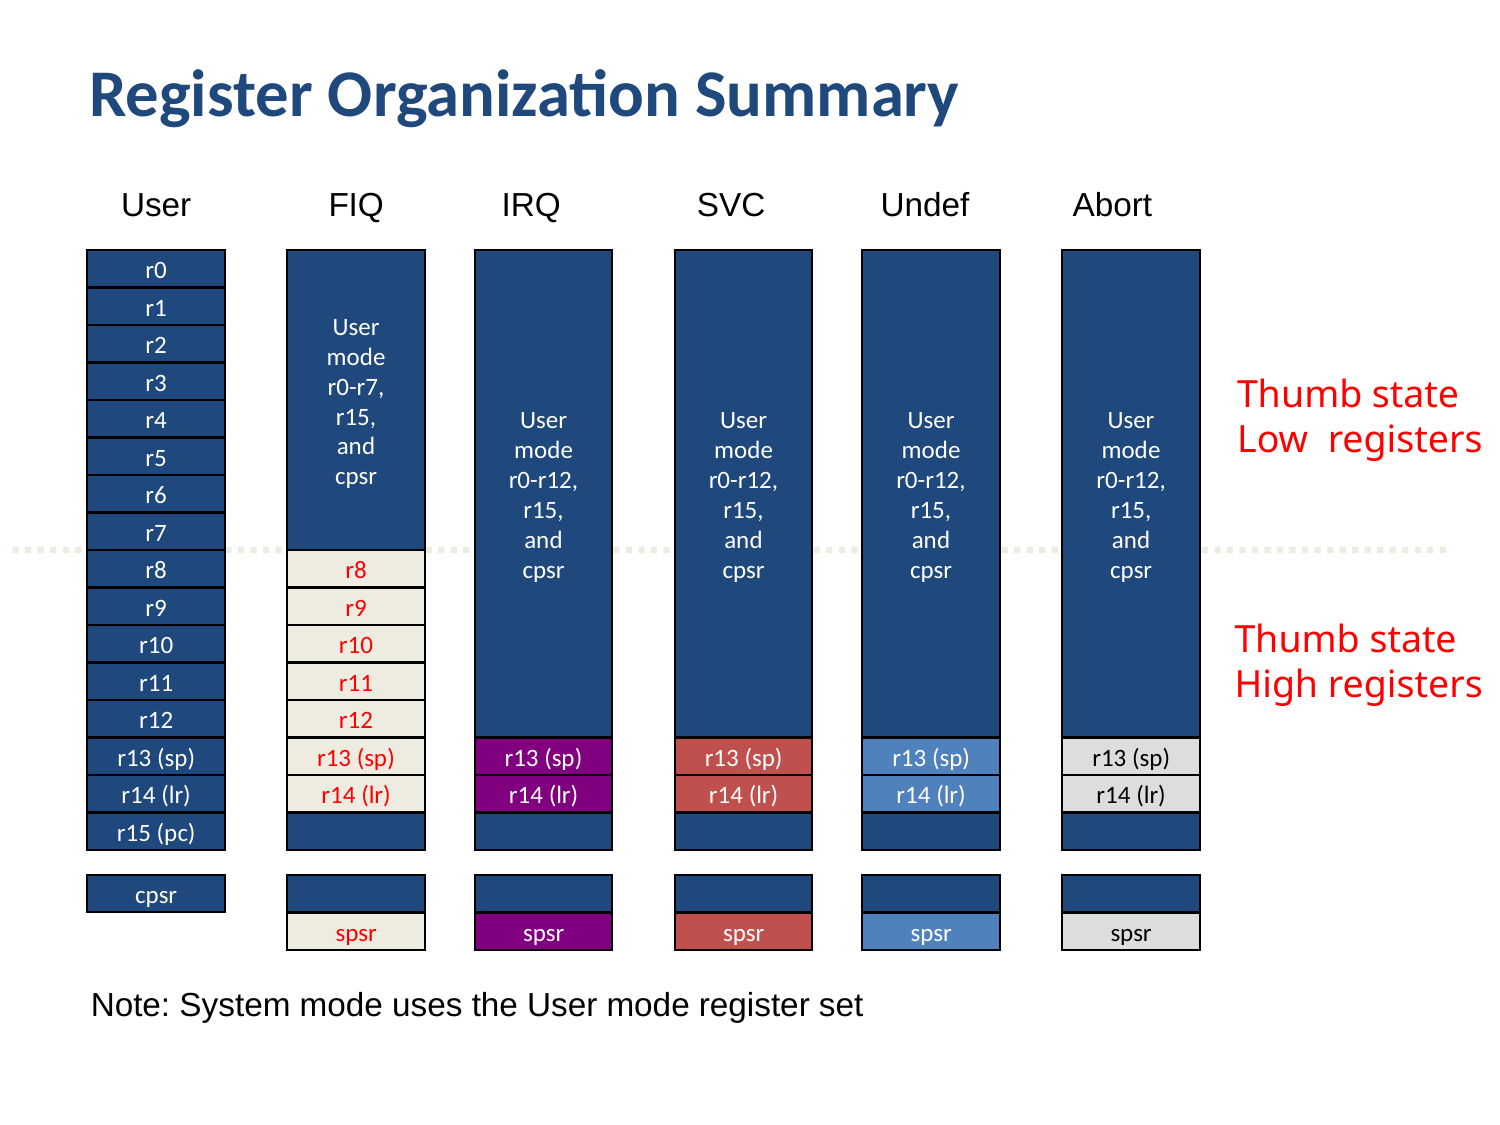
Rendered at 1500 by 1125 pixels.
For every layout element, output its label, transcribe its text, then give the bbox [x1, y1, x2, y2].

text_box User mode r0-r12, r15, and cpsr [474, 249, 613, 738]
text_box [287, 813, 425, 850]
text_box [862, 875, 1000, 913]
text_box r13 (sp) [1062, 738, 1200, 774]
text_box r13 (sp) [862, 738, 1000, 774]
text_box Thumb state Low registers [1222, 362, 1498, 468]
text_box r13 (sp) [287, 737, 425, 774]
text_box r14 (lr) [474, 774, 613, 812]
text_box IRQ [462, 175, 600, 231]
text_box Thumb state High registers [1219, 607, 1498, 713]
text_box r14 (lr) [1062, 774, 1200, 812]
text_box r14 (lr) [287, 774, 425, 813]
text_box r14 (lr) [862, 774, 1000, 812]
text_box spsr [1062, 913, 1200, 950]
text_box r14 (lr) [674, 774, 813, 812]
text_box r8 [287, 549, 425, 587]
text_box Undef [849, 175, 1000, 231]
text_box User mode r0-r12, r15, and cpsr [1062, 249, 1200, 738]
text_box Note: System mode uses the User mode register set [74, 975, 1213, 1031]
text_box r13 (sp) [674, 738, 813, 774]
text_box FIQ [287, 175, 425, 231]
text_box Abort [1037, 175, 1188, 231]
text_box [1062, 875, 1200, 913]
text_box User [87, 175, 225, 231]
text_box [87, 249, 226, 913]
text_box r9 [287, 587, 425, 624]
text_box [287, 875, 425, 912]
text_box spsr [474, 913, 613, 950]
text_box r12 [287, 699, 425, 737]
text_box [674, 812, 813, 850]
text_box [1062, 812, 1200, 850]
text_box [862, 812, 1000, 850]
title Register Organization Summary [74, 24, 1425, 155]
text_box User mode r0-r12, r15, and cpsr [862, 249, 1000, 738]
text_box [474, 875, 613, 913]
text_box User mode r0-r7, r15, and cpsr [287, 249, 425, 549]
text_box spsr [287, 912, 425, 950]
text_box SVC [662, 175, 800, 231]
text_box spsr [674, 913, 813, 950]
text_box [474, 812, 613, 850]
text_box r13 (sp) [474, 738, 613, 774]
text_box [674, 875, 813, 913]
text_box spsr [862, 913, 1000, 950]
text_box r10 [287, 624, 425, 662]
text_box r11 [287, 662, 425, 699]
text_box User mode r0-r12, r15, and cpsr [674, 249, 813, 738]
